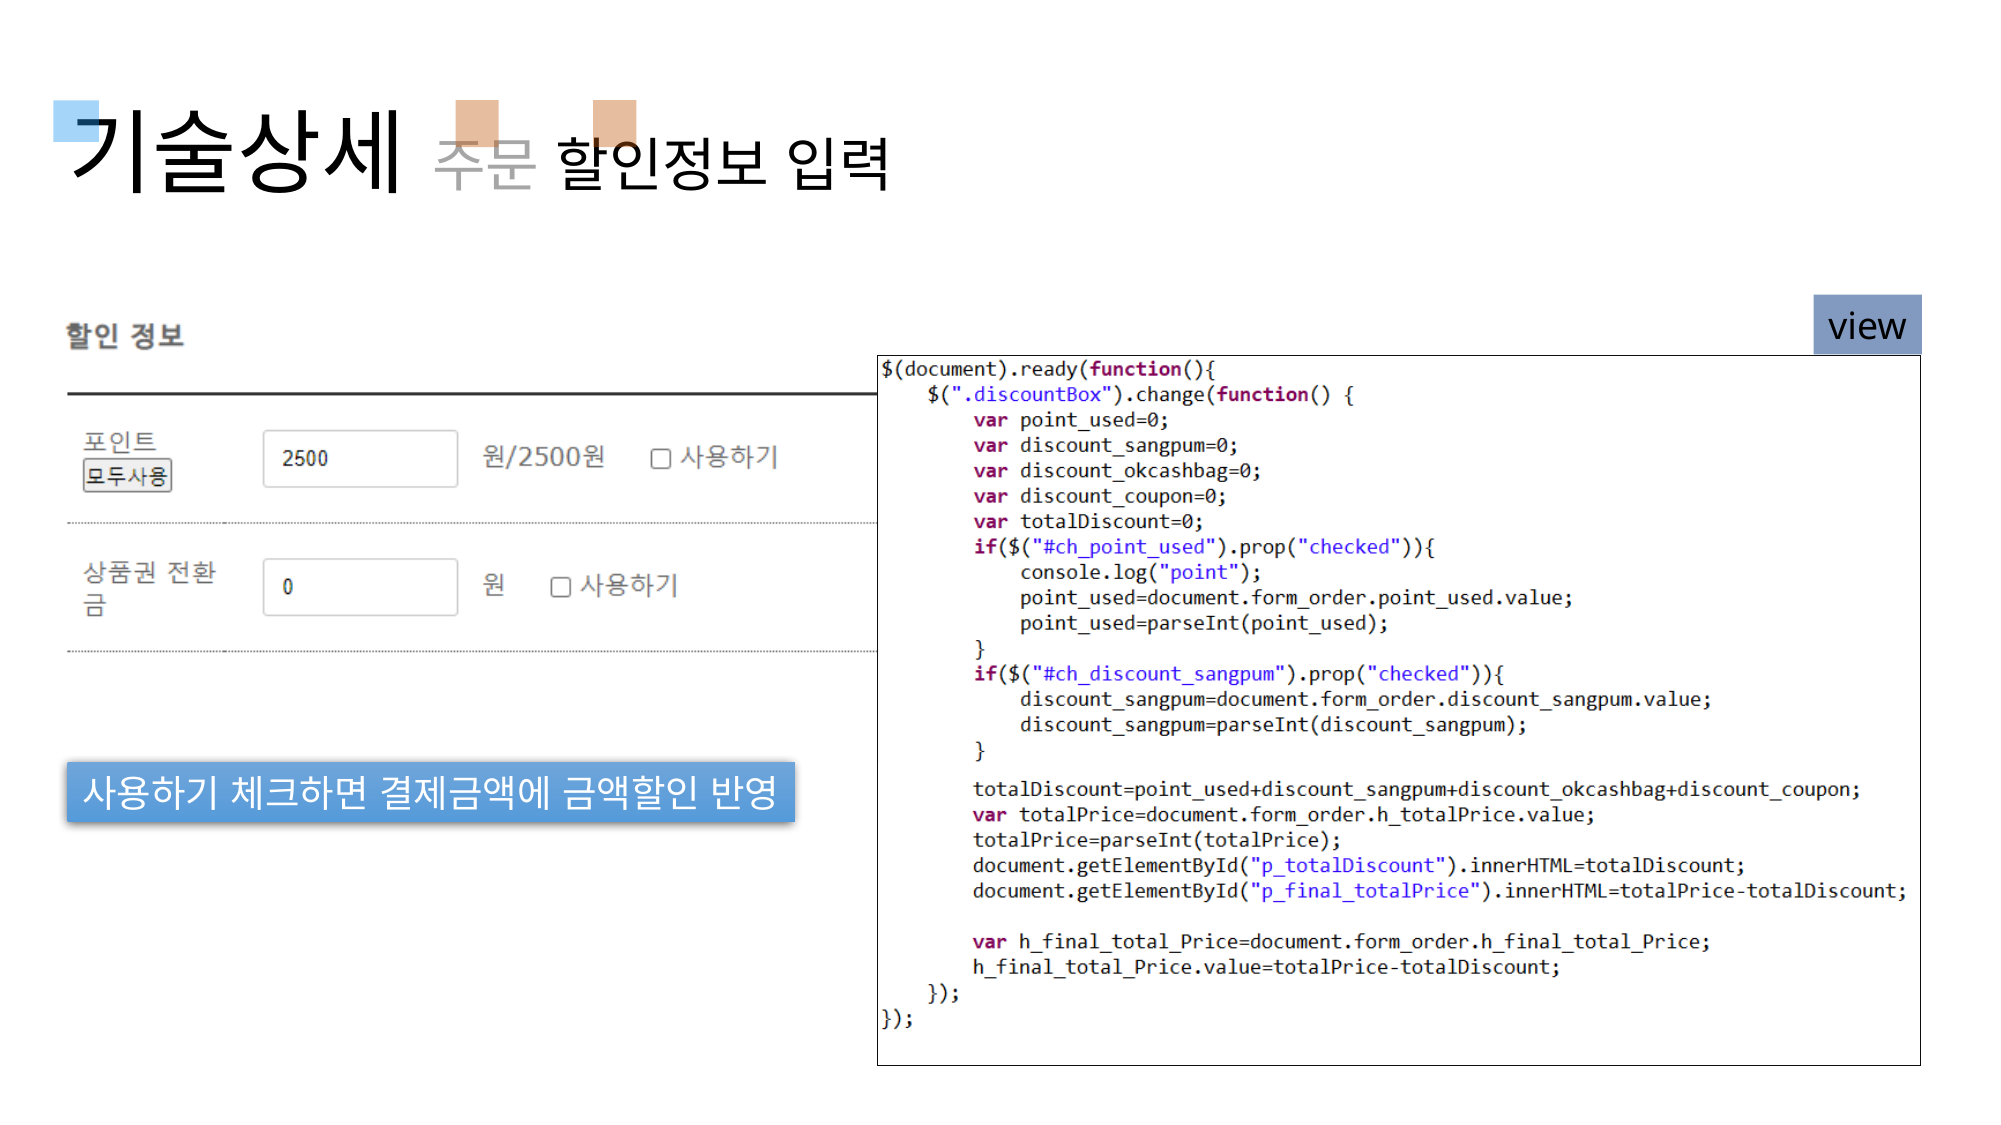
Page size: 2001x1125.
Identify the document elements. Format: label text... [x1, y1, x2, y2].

text_box 사용하기 체크하면 결제금액에 금액할인 반영 [67, 762, 795, 822]
text_box [592, 99, 637, 148]
text_box view [1813, 294, 1922, 355]
text_box [455, 99, 500, 148]
picture [52, 308, 1921, 1065]
text_box 기술상세 주문 할인정보 입력 [53, 47, 1779, 265]
text_box [52, 99, 100, 143]
